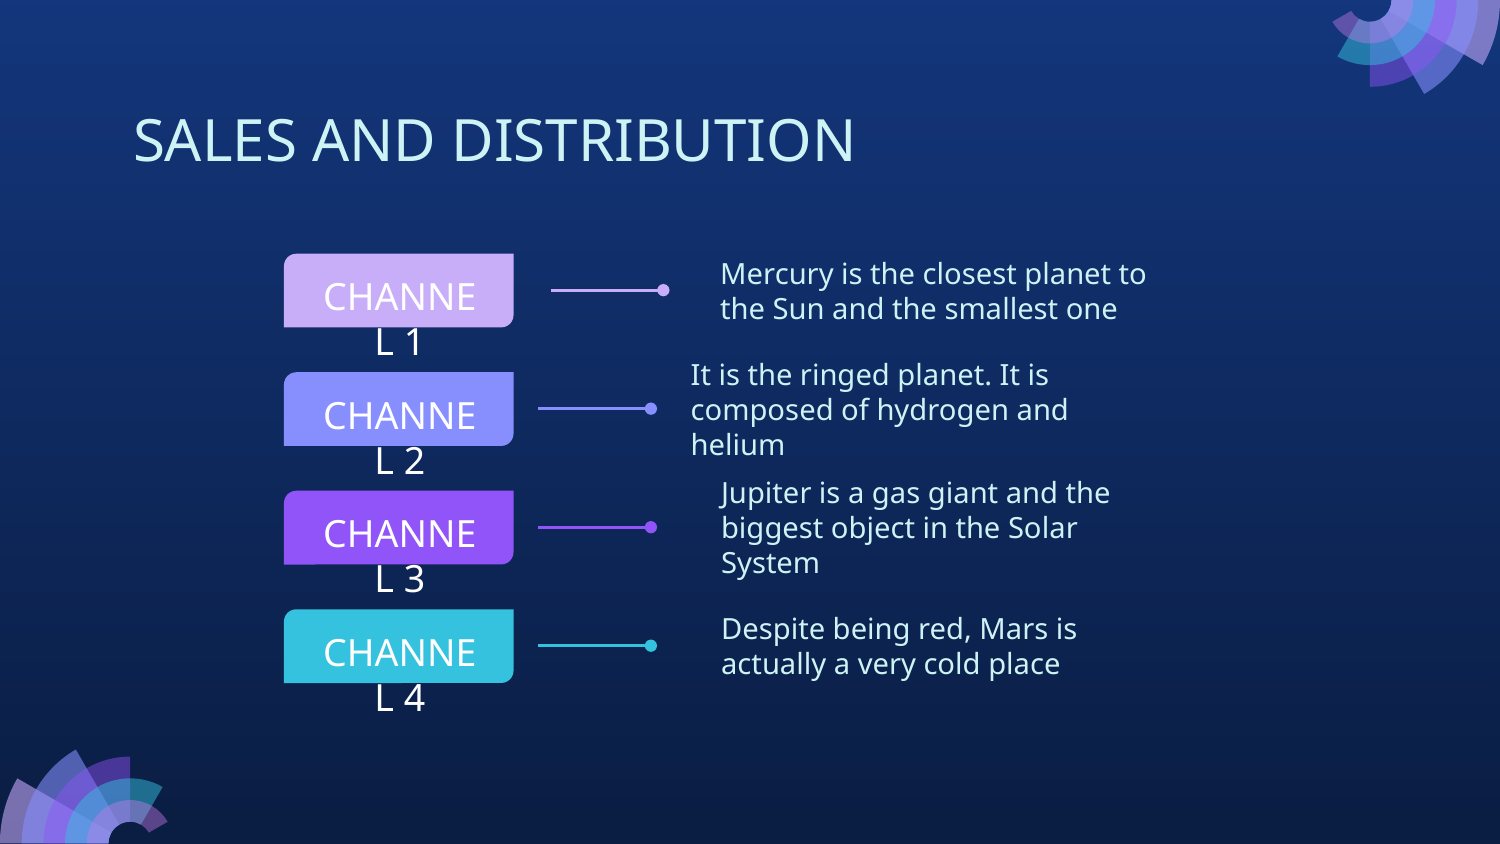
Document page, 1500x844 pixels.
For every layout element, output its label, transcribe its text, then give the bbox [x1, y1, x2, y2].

subtitle CHANNEL 3 [303, 495, 497, 560]
text_box Mercury is the closest planet to the Sun and the smallest one [675, 242, 1216, 339]
text_box Jupiter is a gas giant and the biggest object in the Solar System [675, 479, 1216, 576]
subtitle CHANNEL 1 [303, 258, 497, 323]
text_box [283, 253, 514, 328]
text_box Despite being red, Mars is actually a very cold place [675, 597, 1216, 694]
text_box [283, 609, 514, 684]
subtitle CHANNEL 4 [303, 613, 497, 678]
text_box It is the ringed planet. It is composed of hydrogen and helium [675, 360, 1216, 457]
subtitle CHANNEL 2 [303, 376, 497, 441]
text_box [283, 490, 514, 565]
text_box [283, 372, 514, 446]
title SALES AND DISTRIBUTION [118, 88, 1382, 183]
text_box [540, 528, 651, 533]
